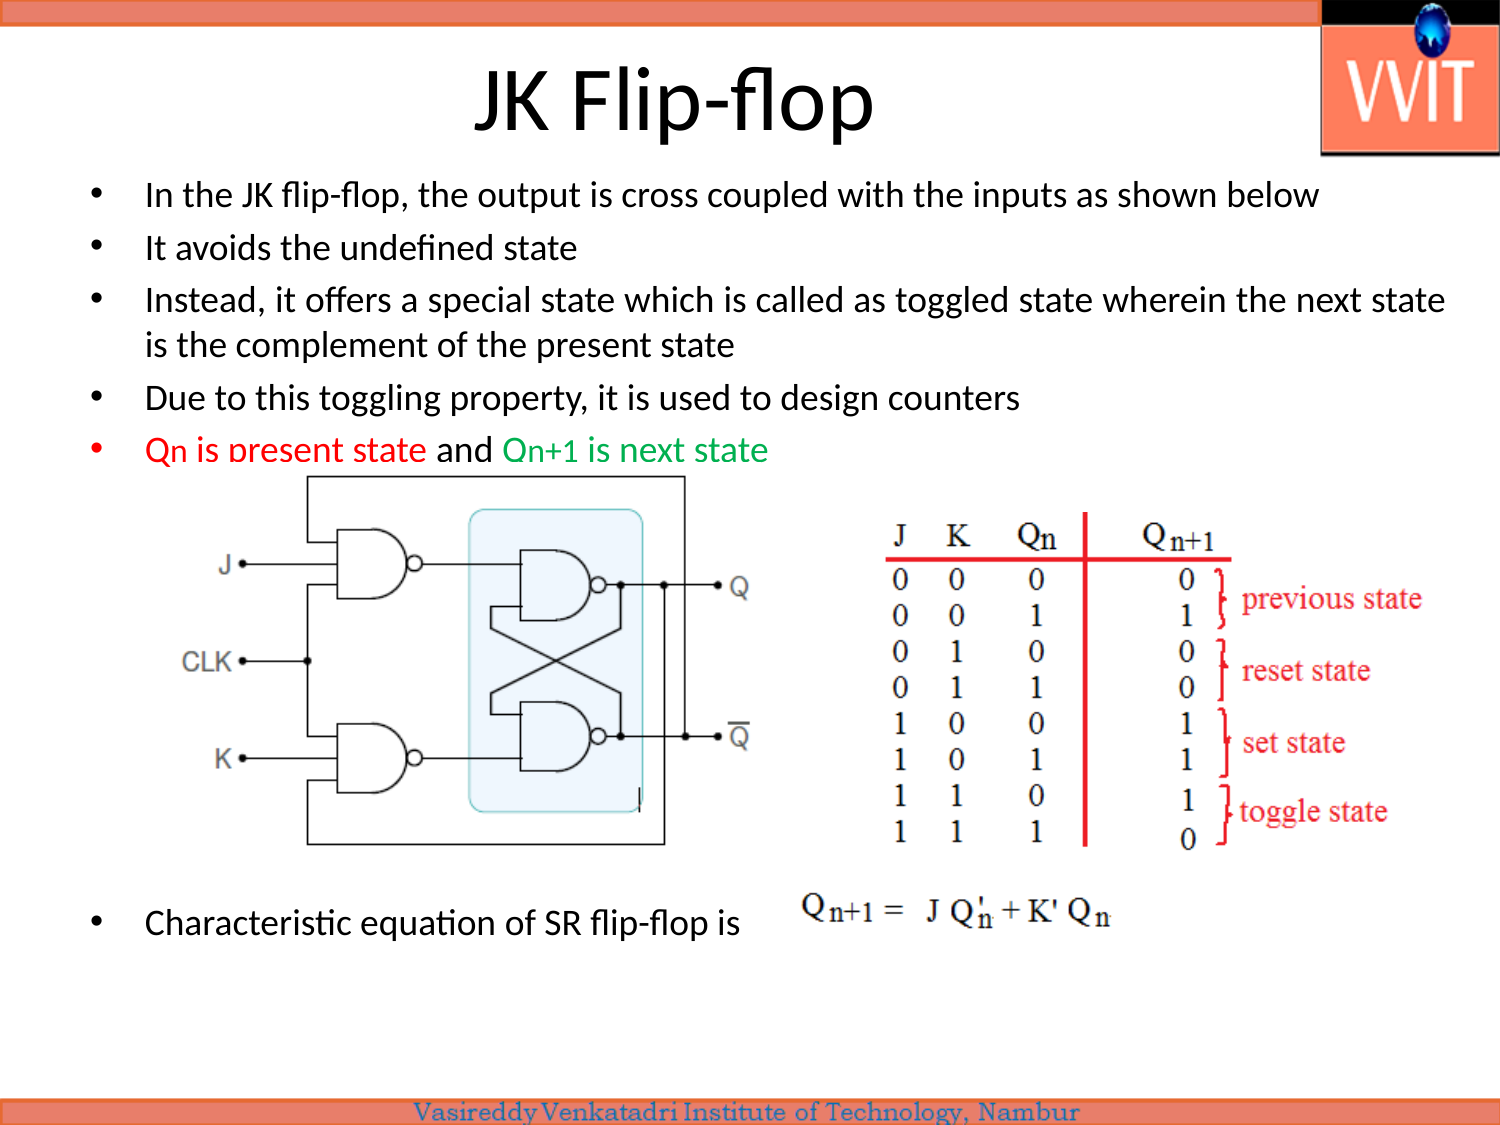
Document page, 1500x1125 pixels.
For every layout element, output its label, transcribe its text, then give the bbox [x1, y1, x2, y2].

list In the JK flip-flop, the output is cross coupled with the inputs as shown below It avoids the undefined state Instead, it offers a special state which is called as toggled state wherein the next state is the complement of the present state Due to this toggling property, it is used to design counters Qn is present state and Qn+1 is next state Characteristic equation of SR flip-flop is [75, 162, 1463, 1005]
picture [174, 462, 762, 858]
picture [0, 0, 1500, 1125]
picture [799, 879, 1116, 938]
picture [874, 512, 1432, 858]
title JK Flip-flop [0, 0, 1350, 188]
